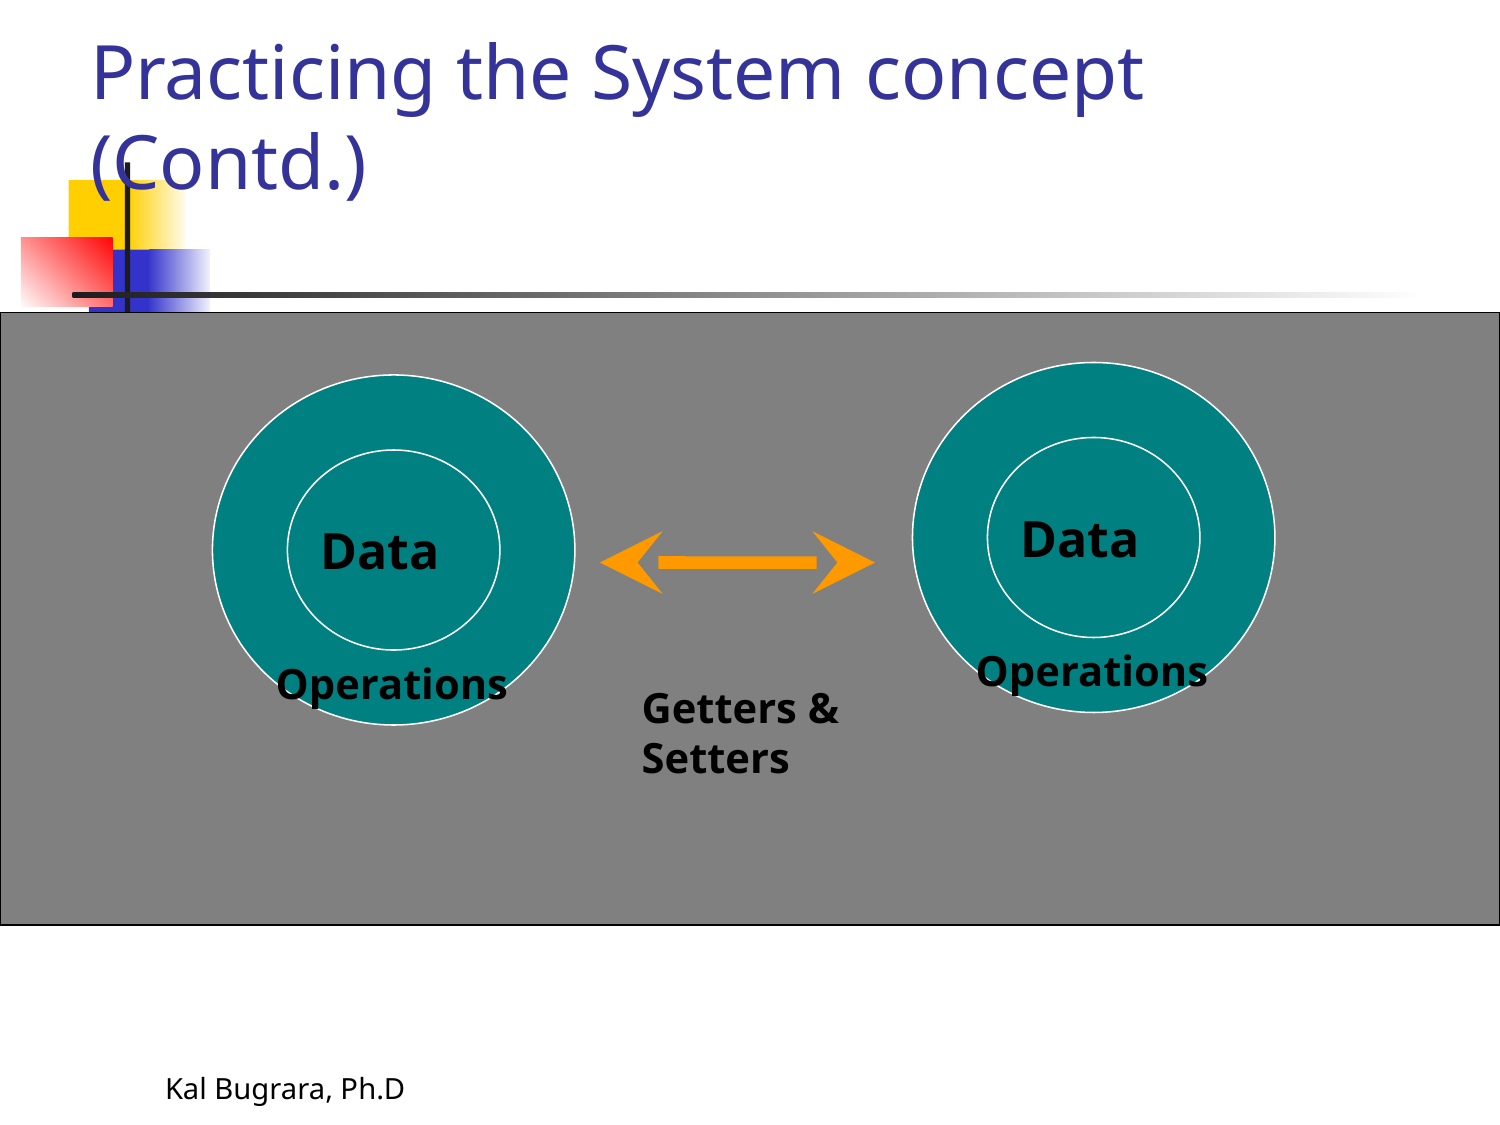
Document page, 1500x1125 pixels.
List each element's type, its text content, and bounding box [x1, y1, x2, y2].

text_box [212, 374, 575, 673]
text_box Data [306, 512, 455, 588]
text_box [912, 362, 1275, 661]
text_box Operations [960, 637, 1223, 703]
text_box [0, 312, 1500, 925]
text_box Getters & Setters [626, 674, 855, 790]
text_box [600, 552, 621, 573]
slide_number Kal Bugrara, Ph.D [149, 1037, 463, 1113]
text_box Operations [260, 650, 523, 715]
text_box Data [1006, 499, 1155, 575]
text_box [854, 552, 875, 573]
text_box [987, 437, 1200, 638]
text_box [333, 715, 454, 726]
text_box [287, 450, 500, 651]
text_box [1034, 703, 1153, 713]
title Practicing the System concept (Contd.) [74, 74, 1451, 213]
